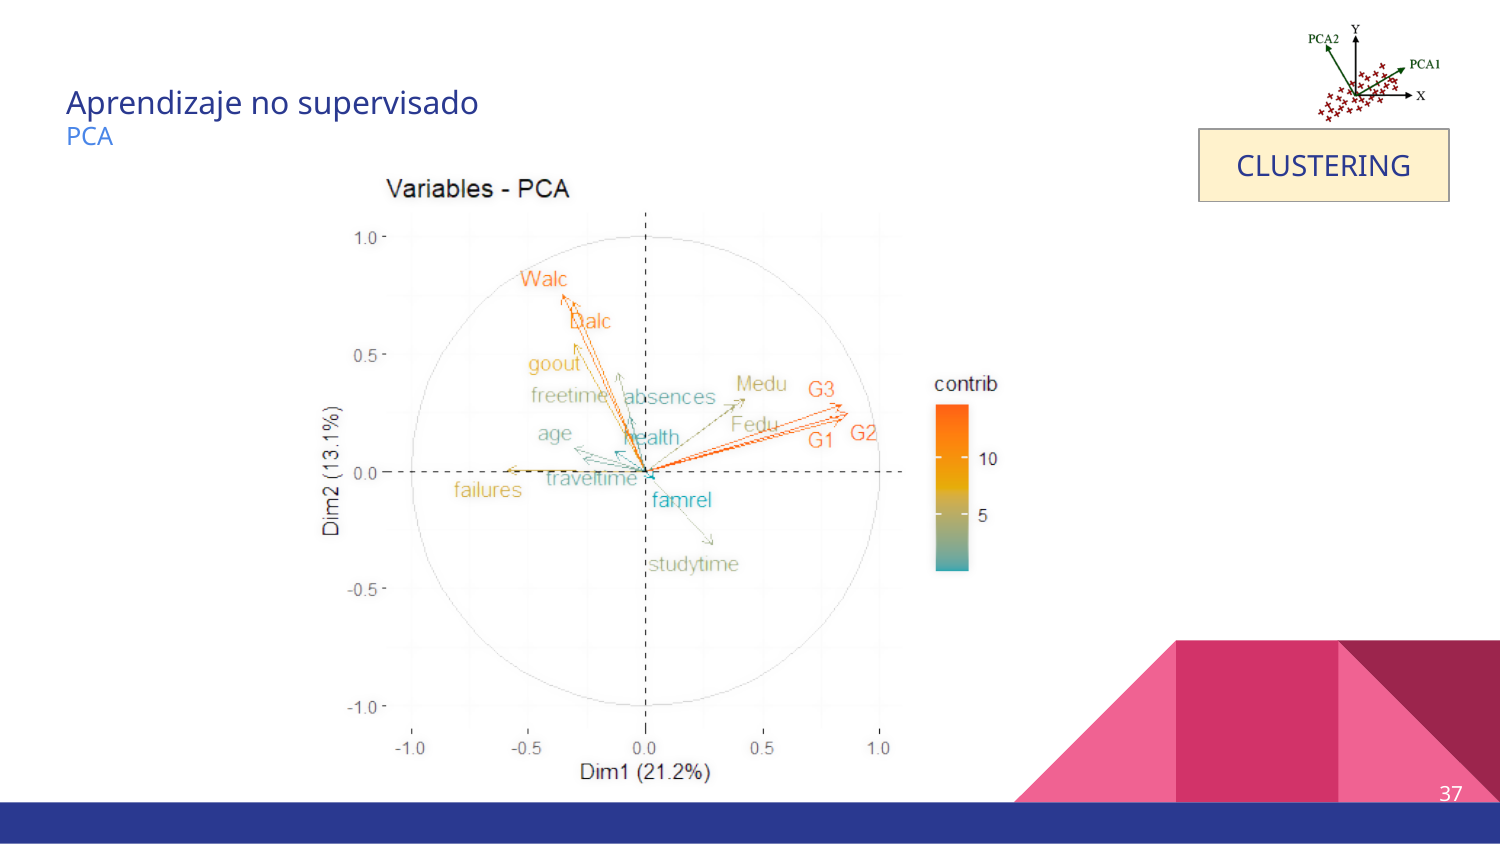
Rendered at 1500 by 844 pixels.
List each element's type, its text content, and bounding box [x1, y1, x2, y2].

picture [157, 166, 1174, 794]
picture [1291, 17, 1450, 130]
title Aprendizaje no supervisado PCA [51, 67, 1286, 167]
slide_number 37 [1387, 762, 1478, 828]
text_box CLUSTERING [1199, 128, 1449, 202]
